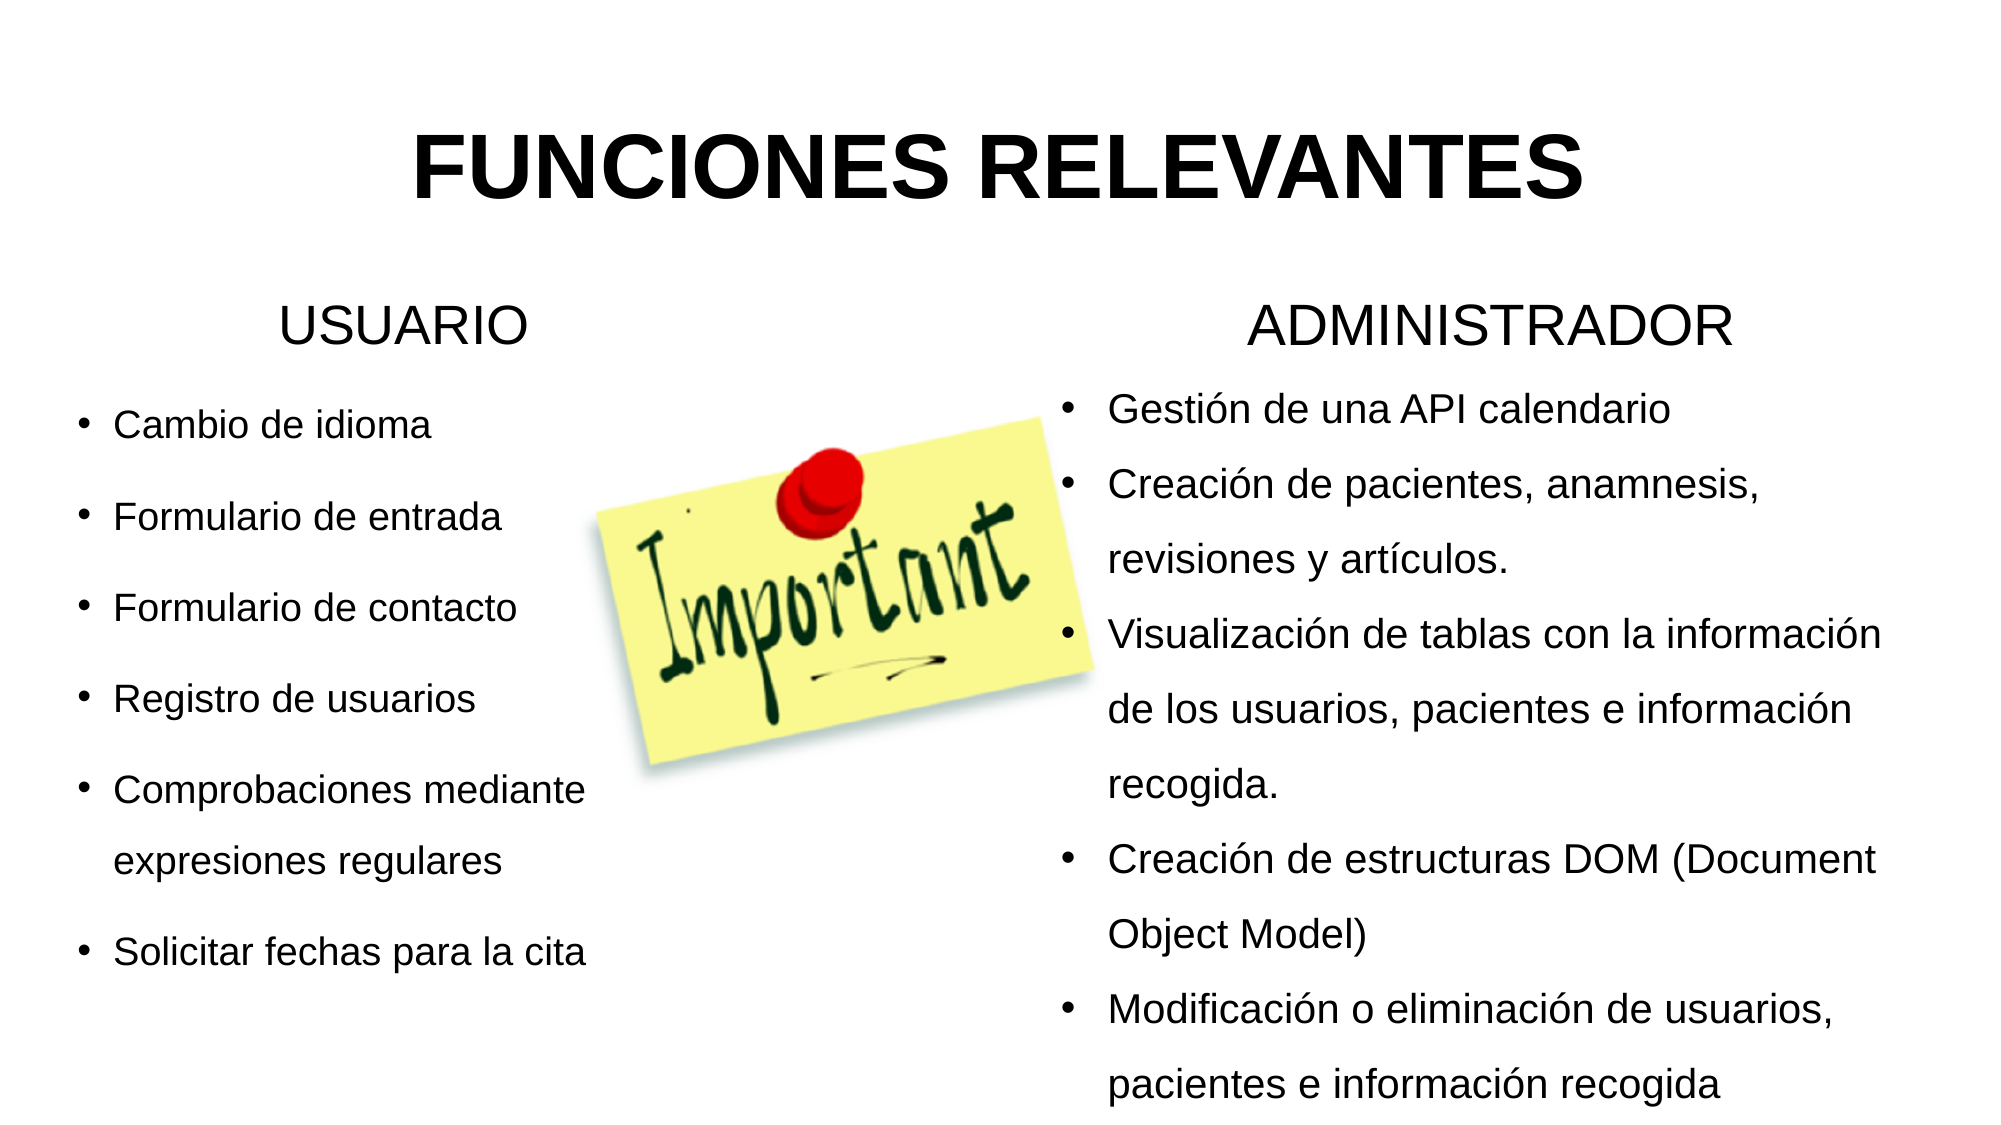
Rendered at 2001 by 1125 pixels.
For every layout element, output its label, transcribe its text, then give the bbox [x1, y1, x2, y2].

list USUARIO Cambio de idioma Formulario de entrada Formulario de contacto Registro de usuarios Comprobaciones mediante expresiones regulares Solicitar fechas para la cita [62, 248, 746, 985]
title FUNCIONES RELEVANTES [137, 59, 1863, 278]
text_box ADMINISTRADOR Gestión de una API calendario Creación de pacientes, anamnesis, revisiones y artículos. Visualización de tablas con la información de los usuarios, pacientes e información recogida. Creación de estructuras DOM (Document Object Model) Modificación o eliminación de usuarios, pacientes e información recogida [1046, 245, 1938, 1125]
picture [574, 414, 1104, 792]
